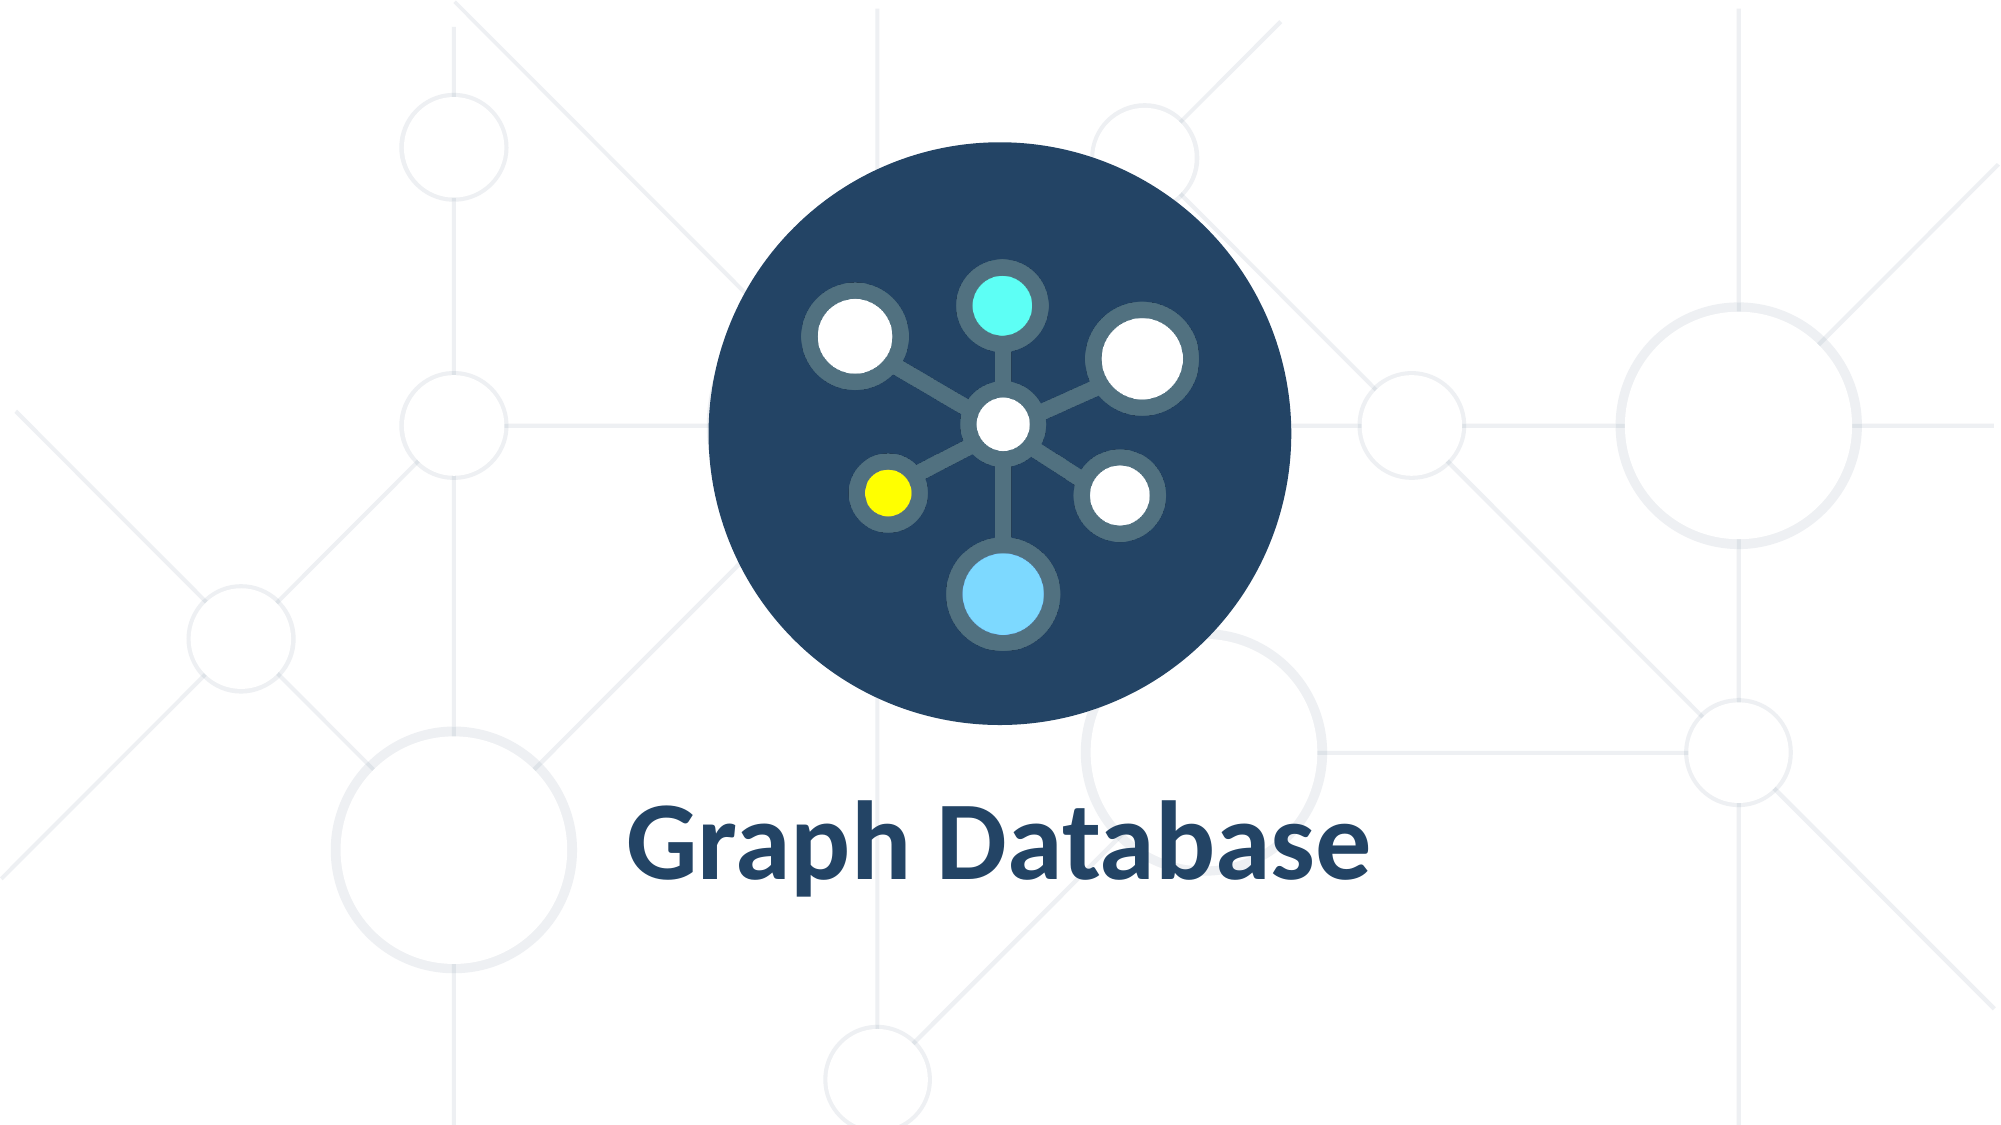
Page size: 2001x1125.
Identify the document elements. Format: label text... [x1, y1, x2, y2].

title Graph Database [100, 771, 1900, 898]
picture [800, 259, 1200, 652]
